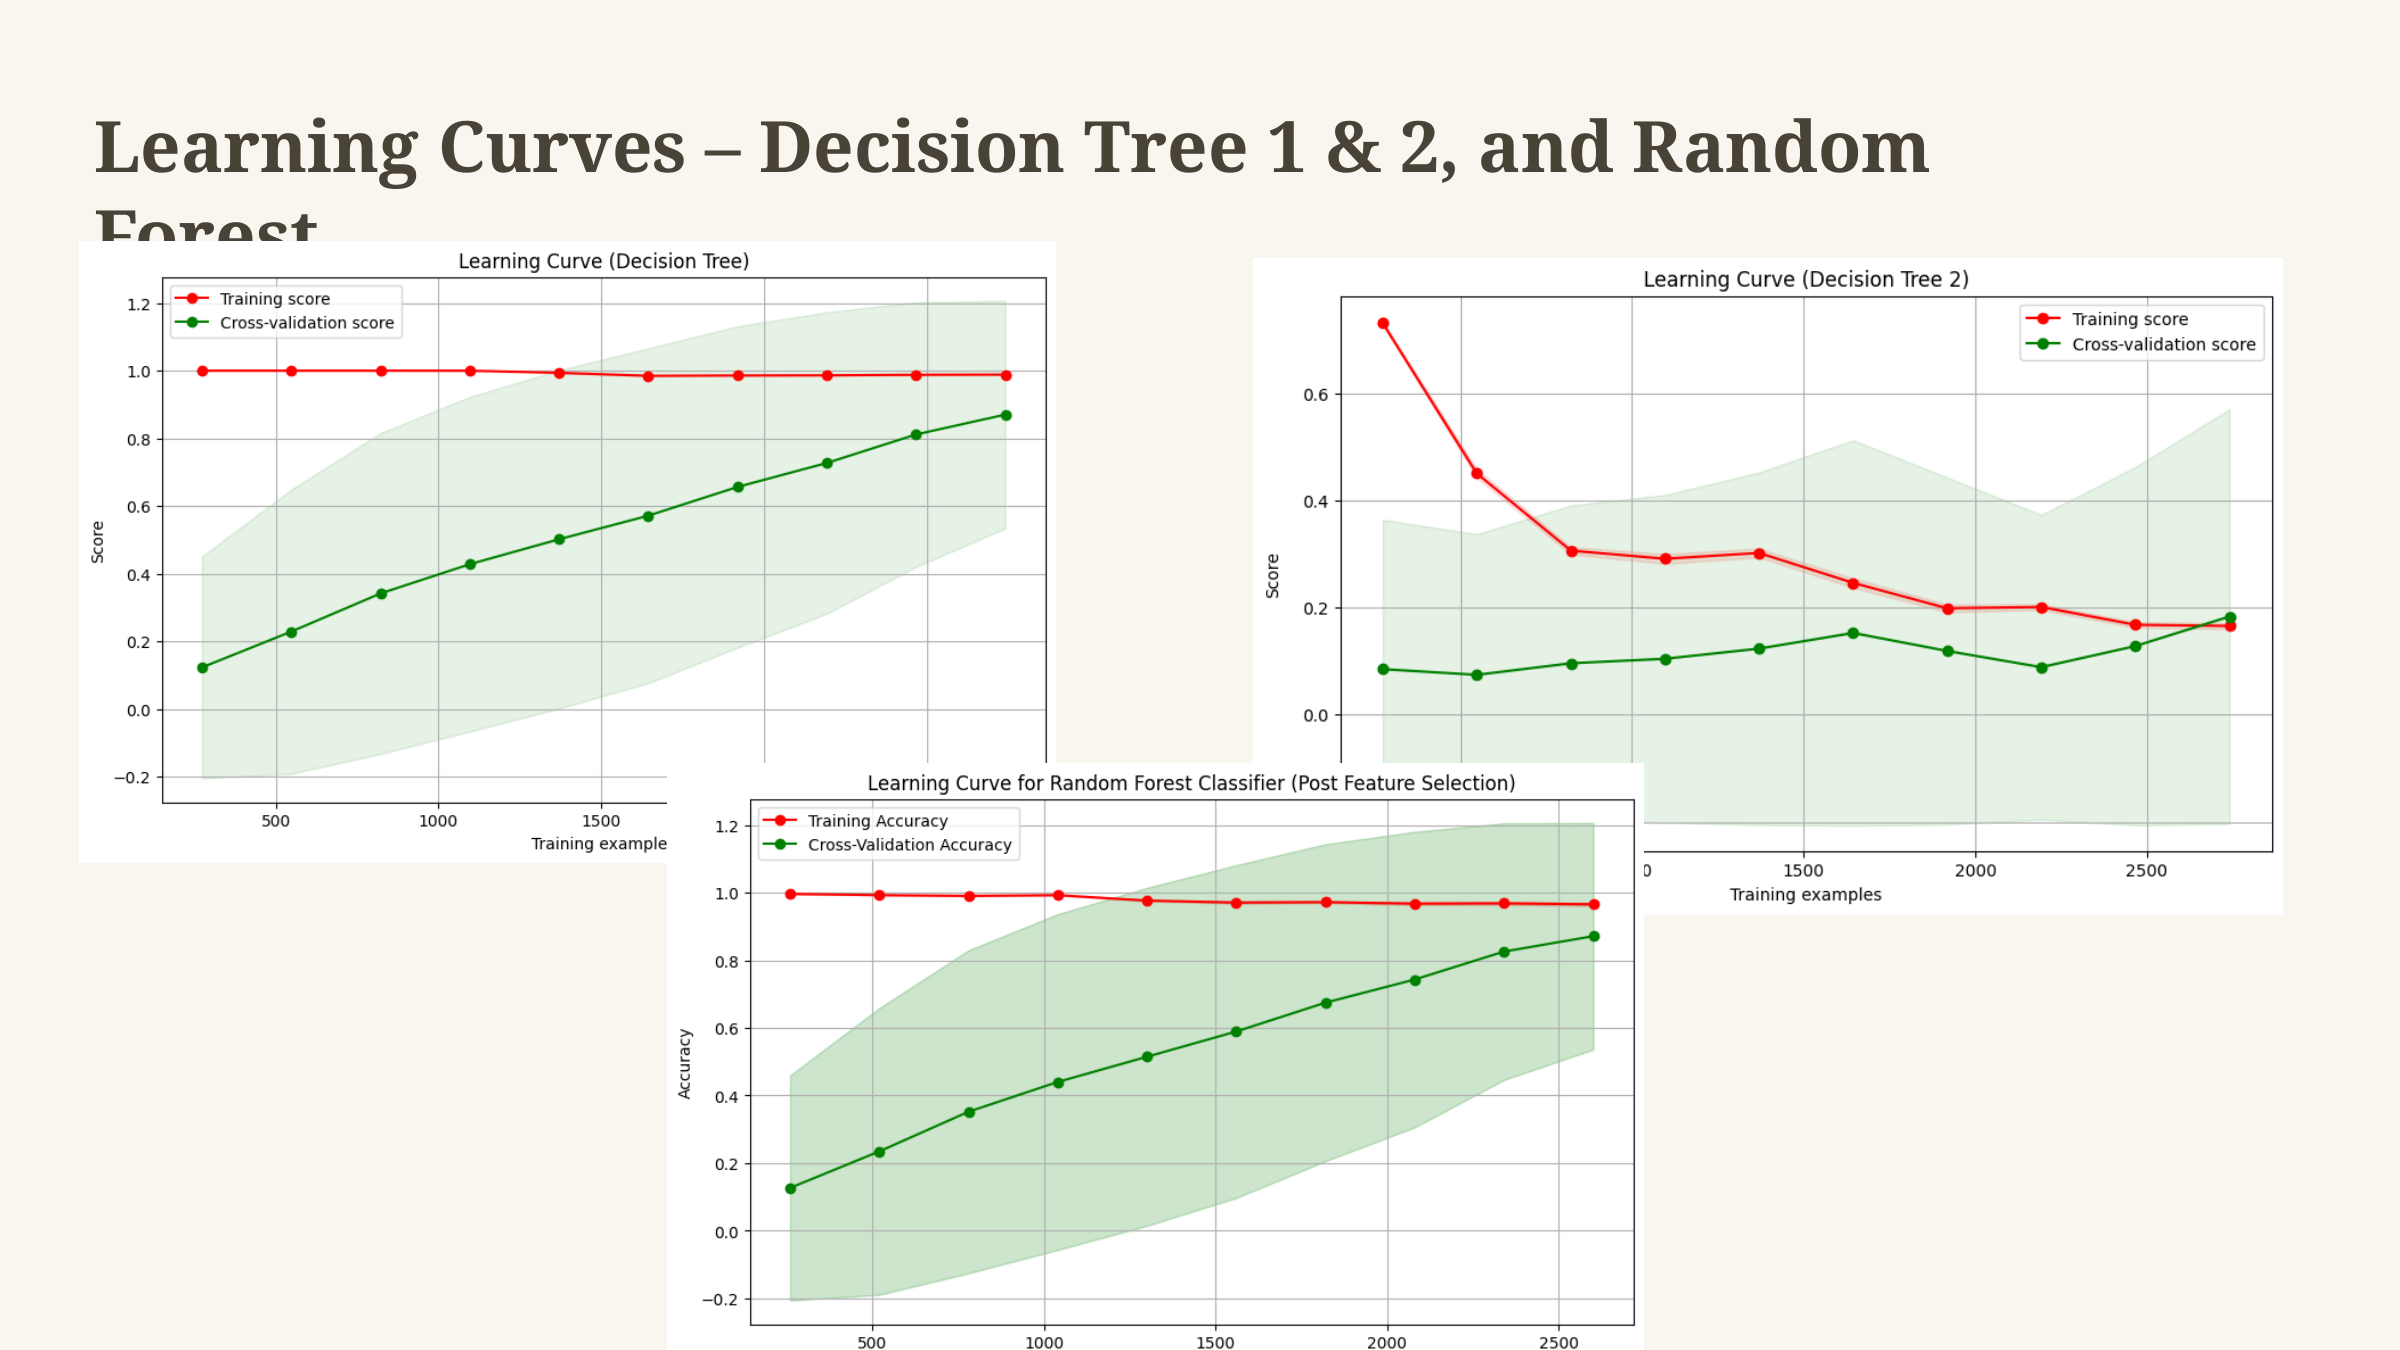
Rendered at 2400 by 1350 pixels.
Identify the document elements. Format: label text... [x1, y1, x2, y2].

picture [79, 241, 2283, 1350]
text_box [0, 0, 2400, 1350]
text_box Learning Curves – Decision Tree 1 & 2, and Random Forest [79, 91, 2074, 269]
